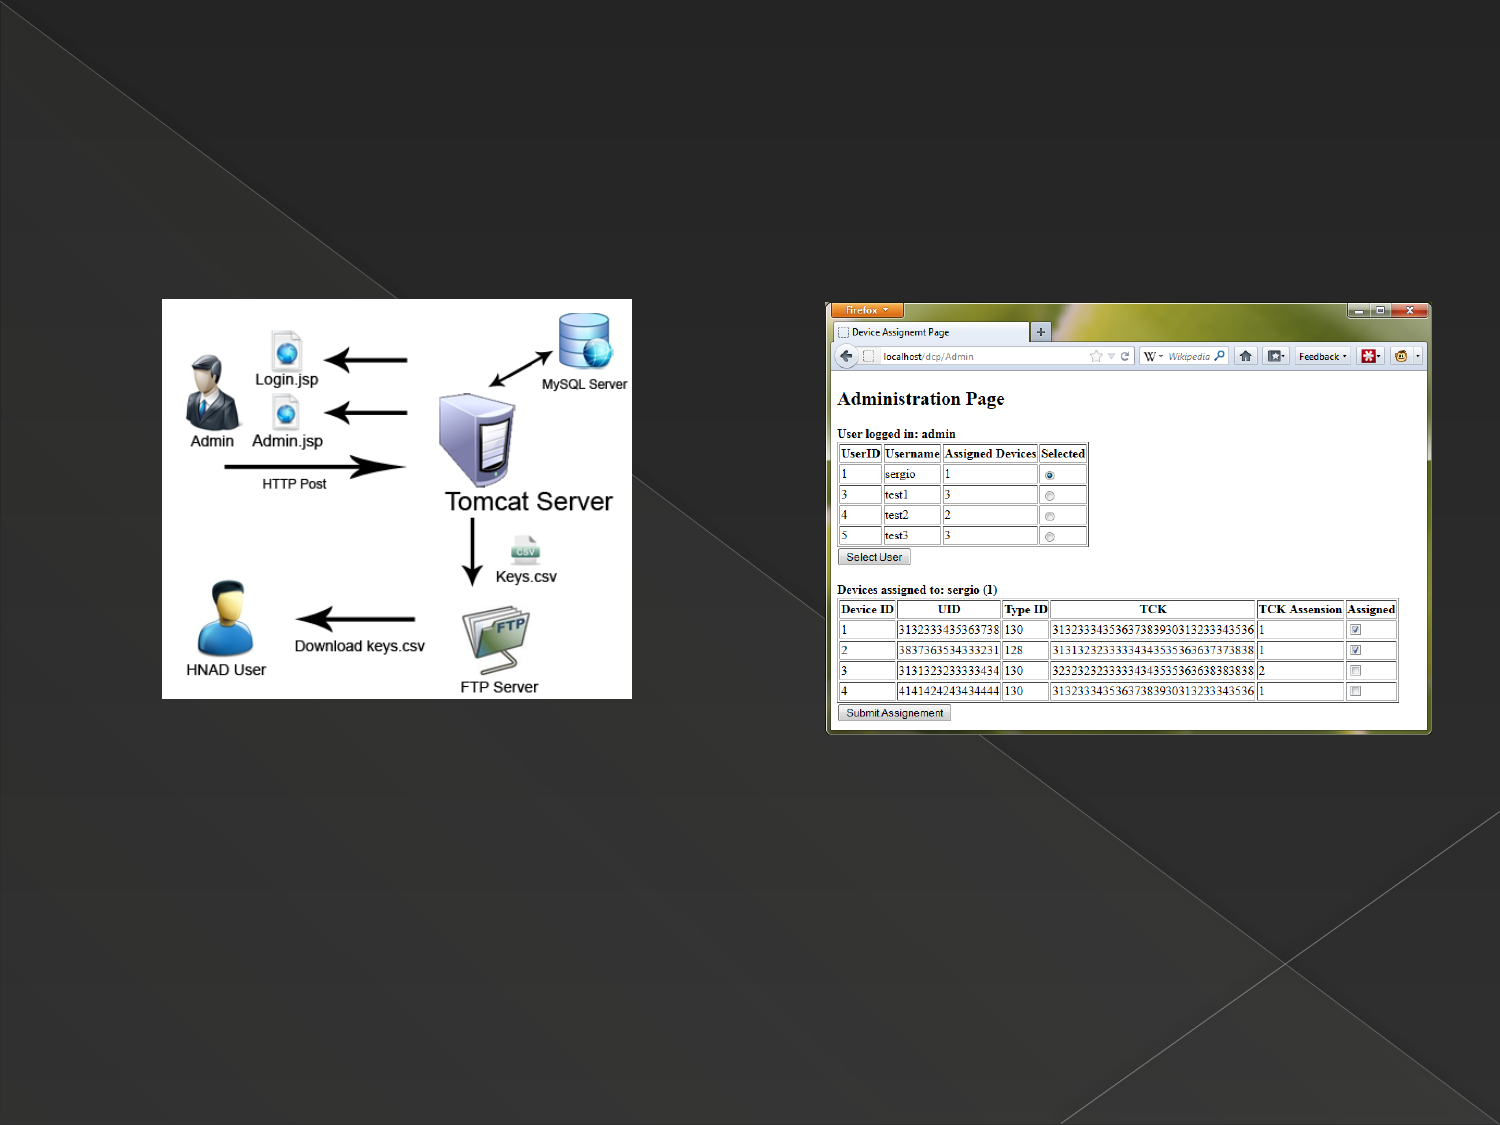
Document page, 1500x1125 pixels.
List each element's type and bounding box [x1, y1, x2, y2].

picture [162, 299, 632, 699]
picture [824, 302, 1432, 735]
